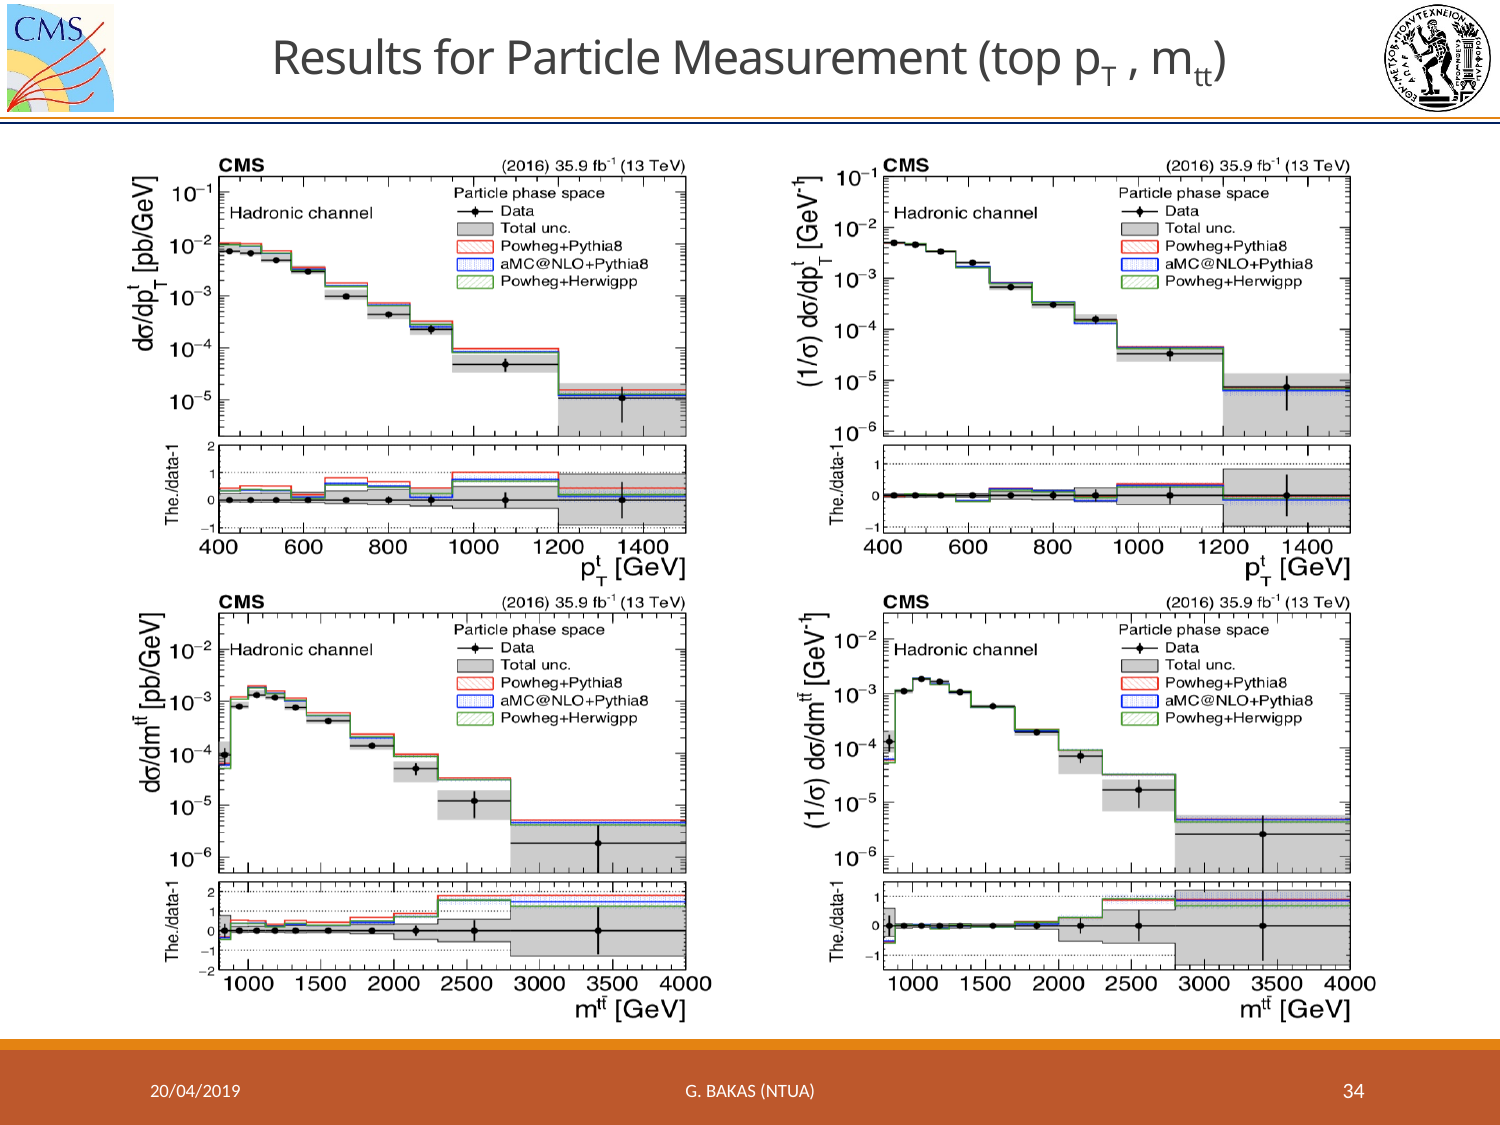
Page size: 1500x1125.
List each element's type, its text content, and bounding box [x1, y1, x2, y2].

picture [112, 141, 1389, 1026]
footer G. Bakas (NTUA) [453, 1059, 1047, 1120]
slide_number 34 [1218, 1059, 1380, 1120]
title Results for Particle Measurement (top pT , mtt) [130, 23, 1368, 93]
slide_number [135, 1059, 440, 1120]
picture [6, 4, 114, 112]
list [1383, 4, 1492, 112]
